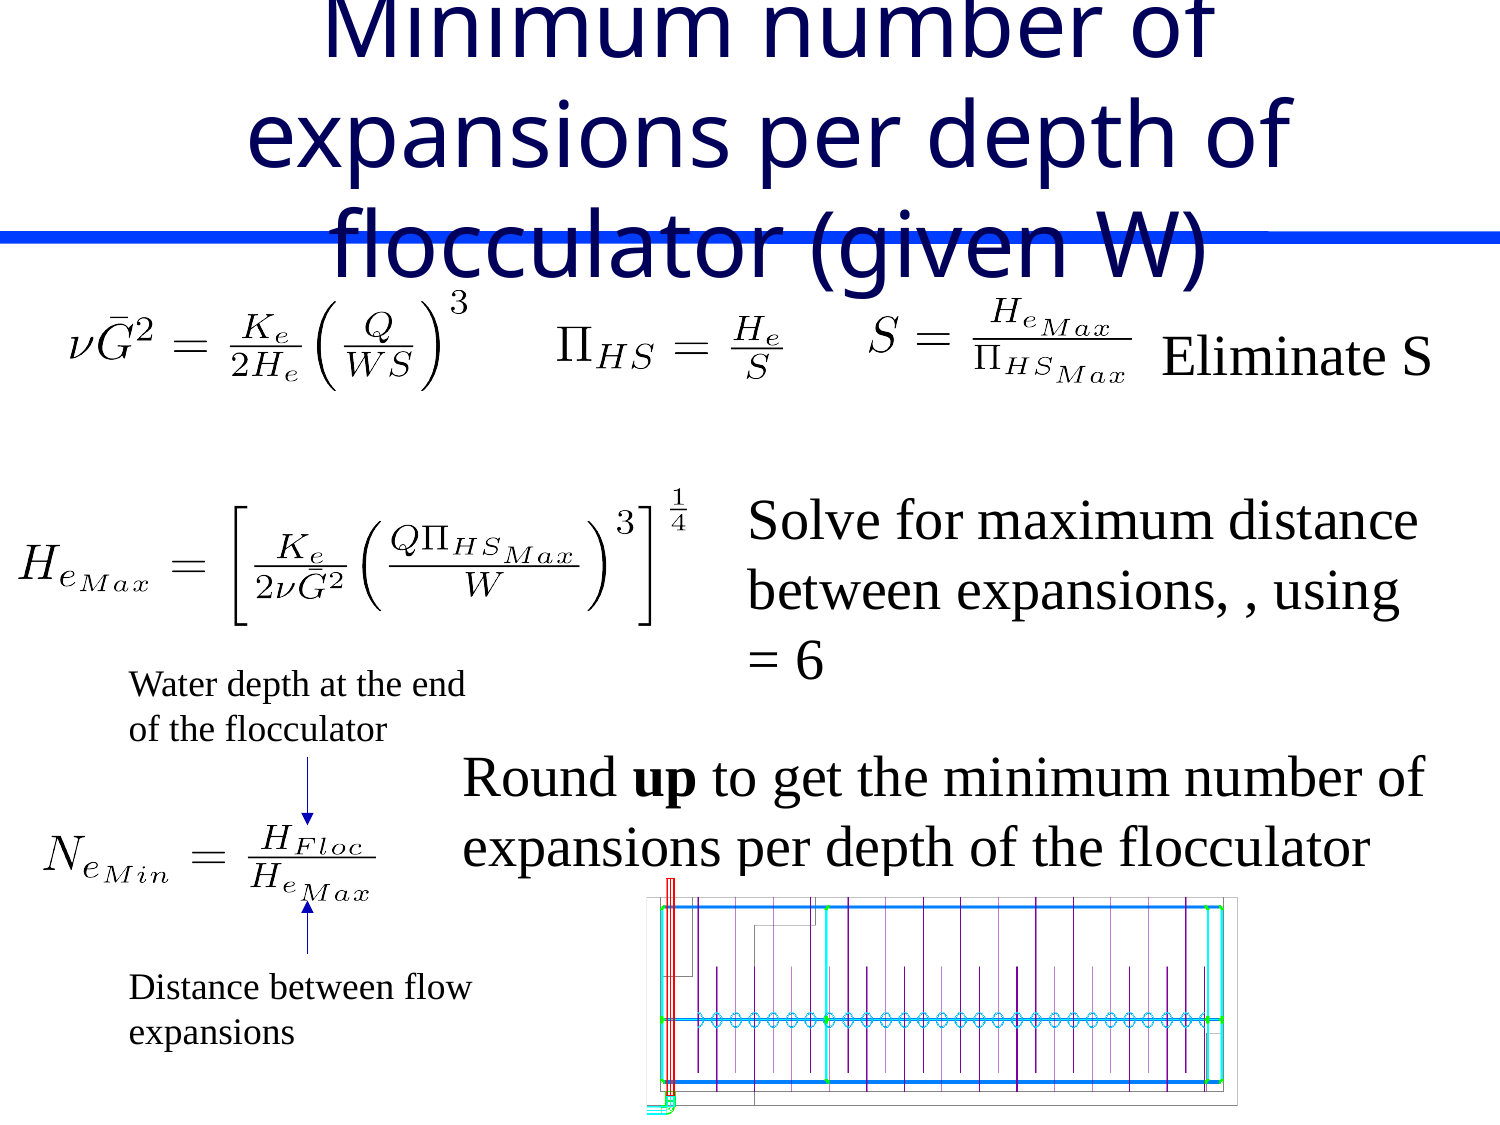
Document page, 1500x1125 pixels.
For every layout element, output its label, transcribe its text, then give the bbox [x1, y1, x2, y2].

text_box Round up to get the minimum number of expansions per depth of the flocculator [447, 730, 1467, 886]
picture [70, 290, 467, 391]
picture [869, 298, 1132, 383]
text_box Distance between flow expansions [113, 954, 502, 1060]
text_box Eliminate S [1146, 309, 1450, 394]
picture [18, 488, 688, 626]
title Minimum number of expansions per depth of flocculator (given W) [75, 37, 1463, 225]
picture [646, 876, 1239, 1115]
text_box Water depth at the end of the flocculator [113, 651, 502, 757]
picture [43, 825, 377, 901]
picture [557, 316, 783, 379]
